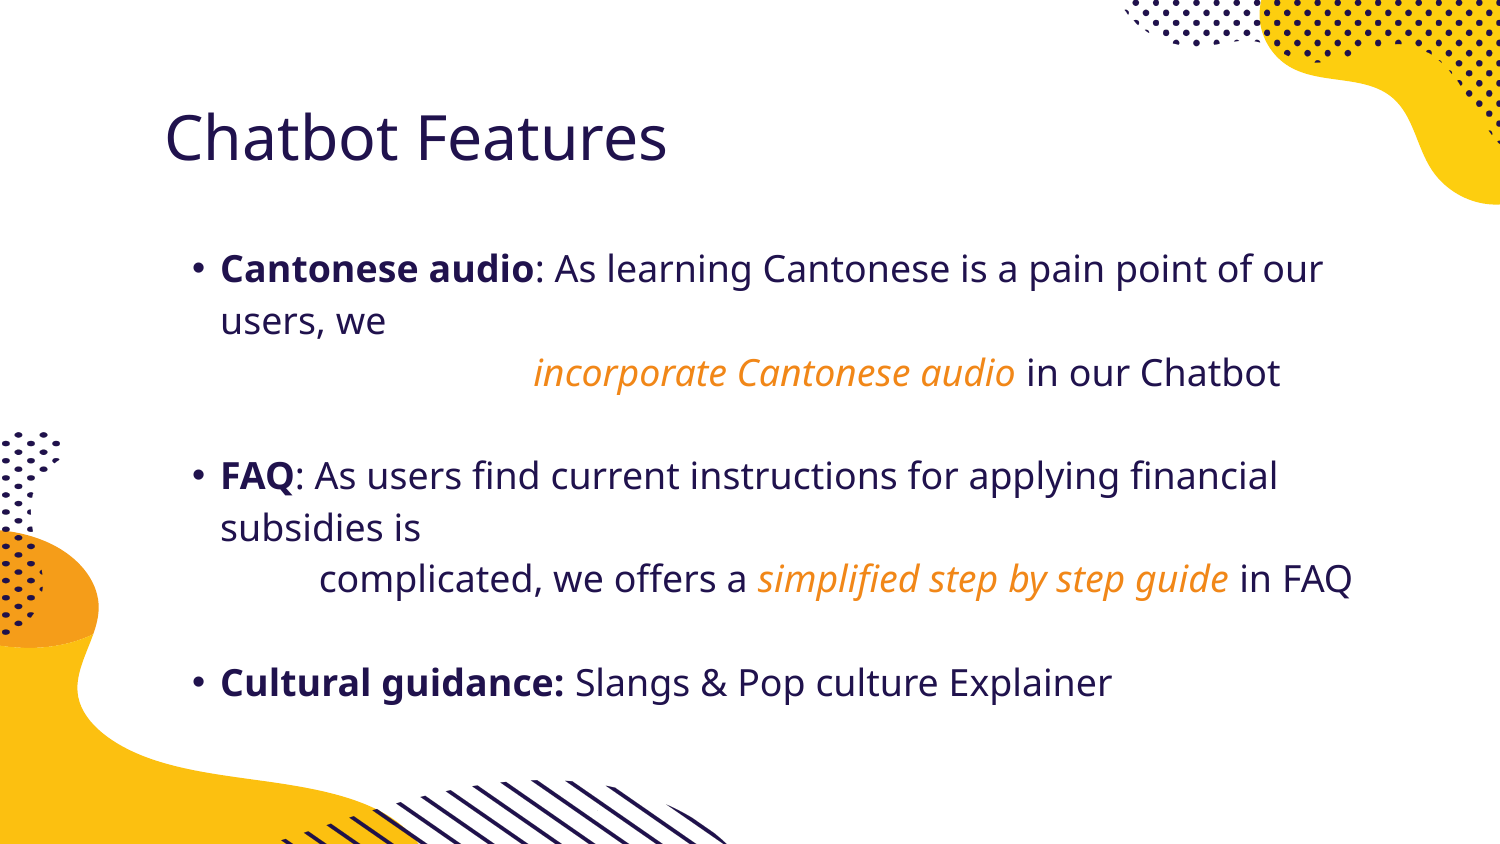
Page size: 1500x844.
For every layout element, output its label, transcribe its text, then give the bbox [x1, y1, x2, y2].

picture [1122, 0, 1500, 157]
picture [0, 432, 60, 639]
picture [281, 780, 729, 844]
title Chatbot Features [149, 82, 1350, 173]
list Cantonese audio: As learning Cantonese is a pain point of our users, we incorporate Cantonese audio in our Chatbot FAQ: As users find current instructions for applying financial subsidies is complicated, we offers a simplified step by step guide in FAQ Cultural guidance: Slangs & Pop culture Explainer [152, 223, 1437, 740]
